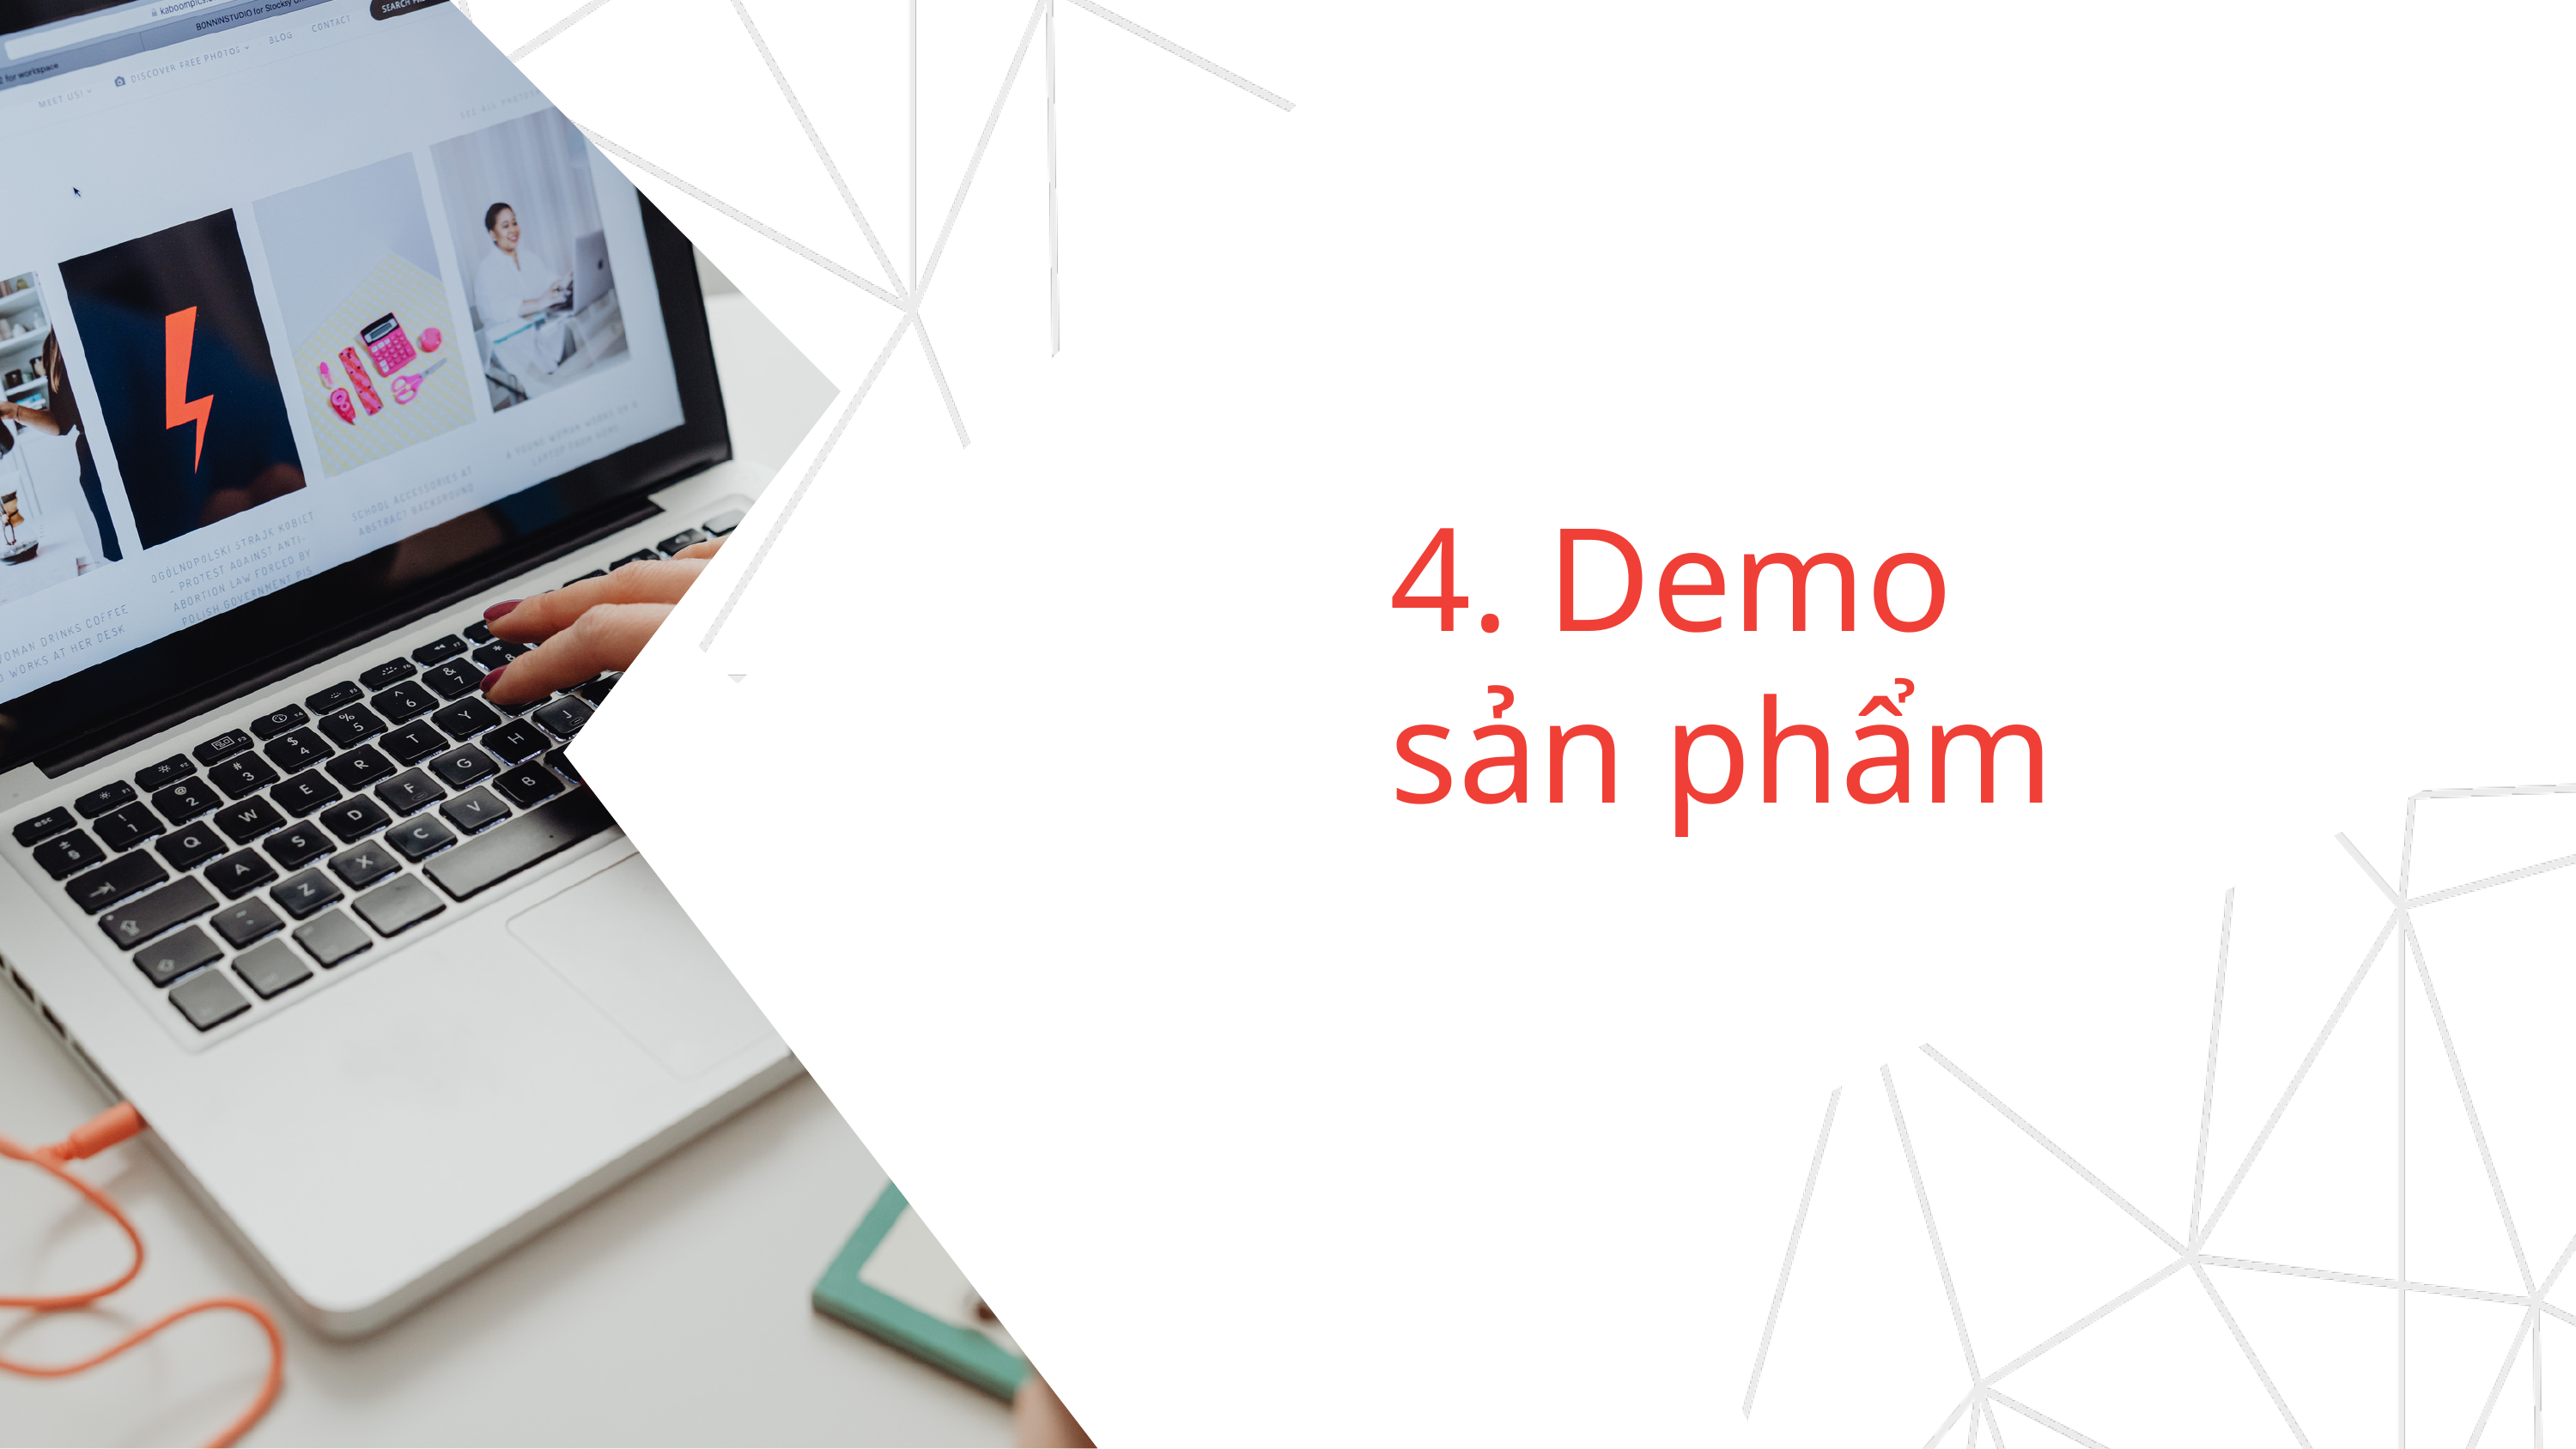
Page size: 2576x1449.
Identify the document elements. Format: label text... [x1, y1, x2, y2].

text_box [1631, 725, 2576, 1449]
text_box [0, 0, 1098, 1449]
text_box 4. Demo sản phẩm [1389, 488, 2172, 832]
text_box [1098, 0, 1398, 308]
